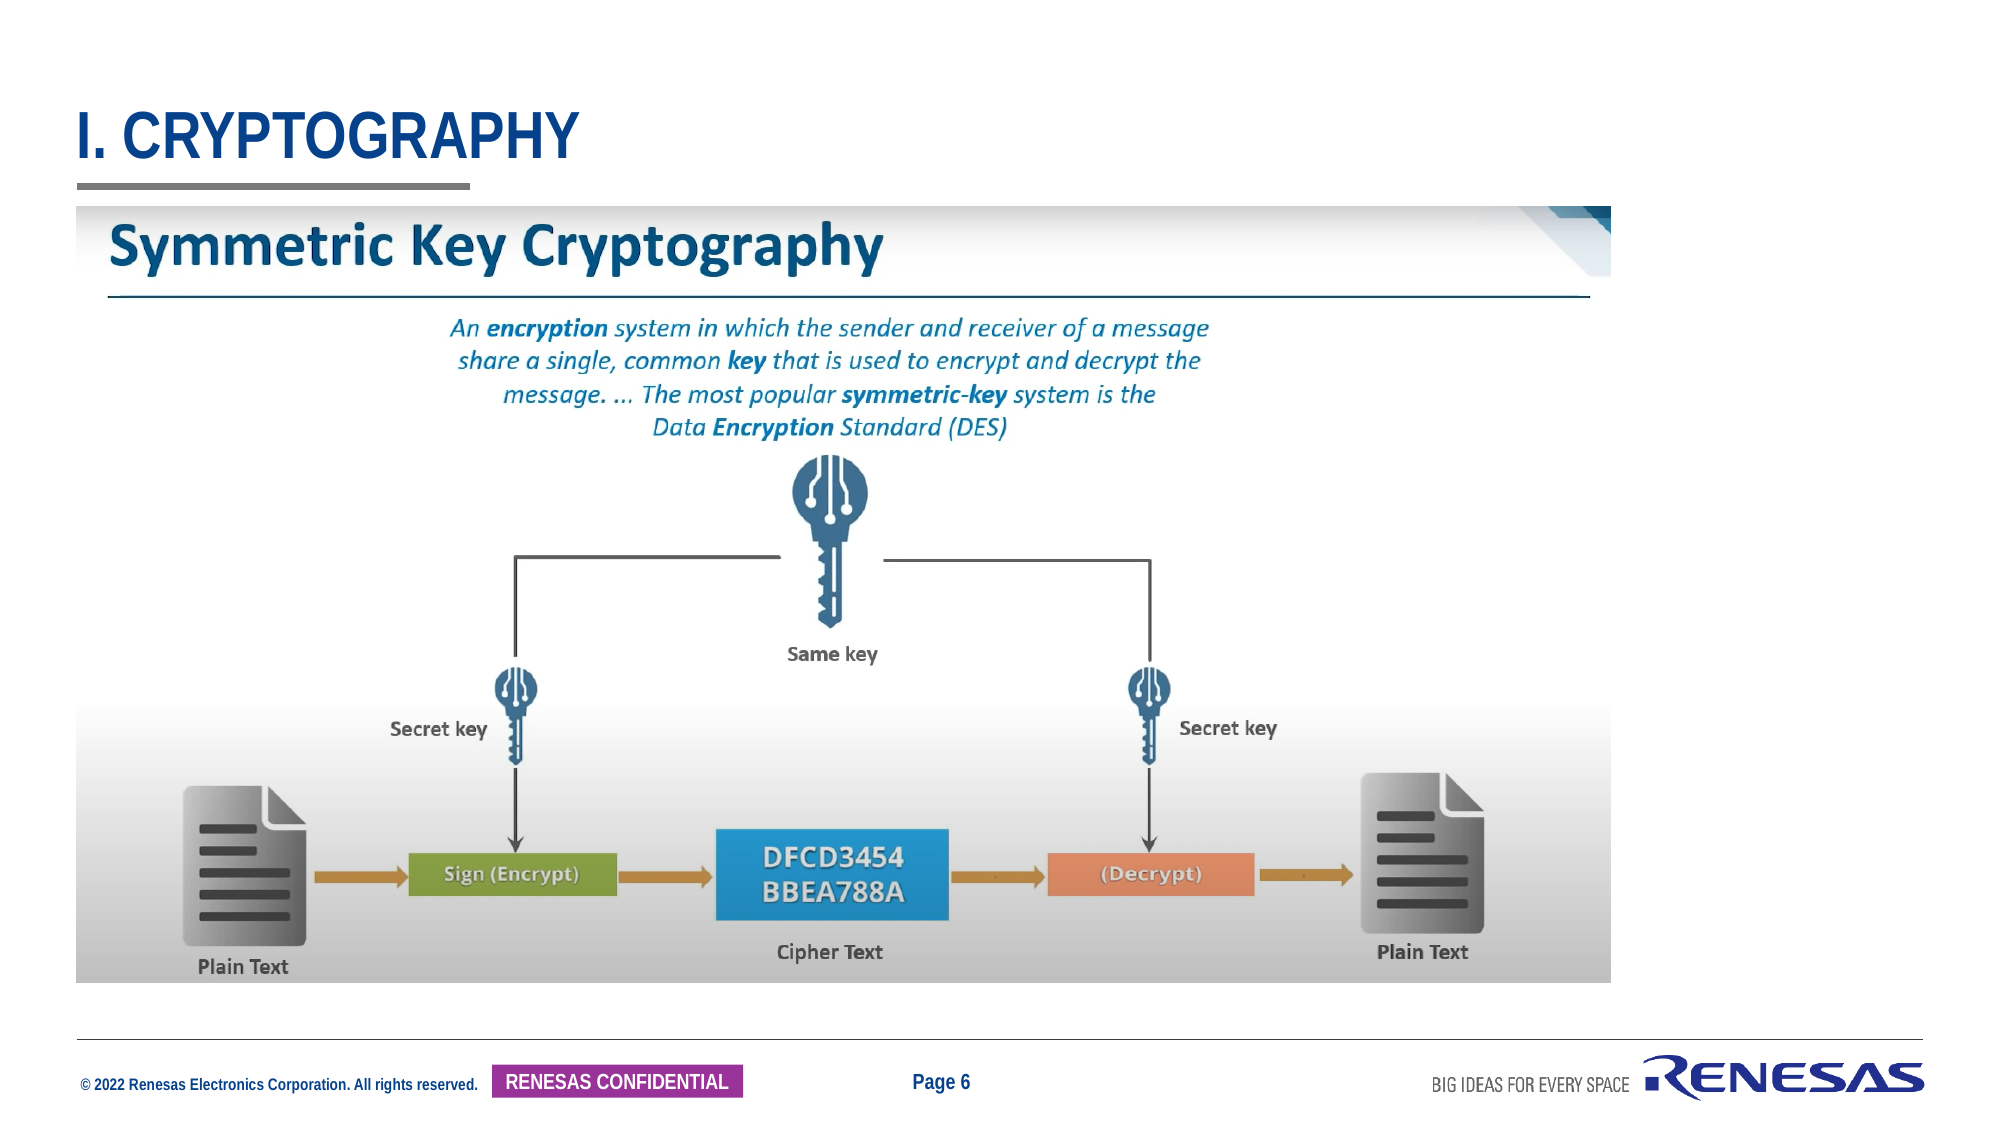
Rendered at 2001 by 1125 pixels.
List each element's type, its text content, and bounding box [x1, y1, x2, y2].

picture [76, 206, 1611, 983]
title I. CRyptography [76, 99, 1922, 173]
picture [1425, 1049, 1933, 1106]
